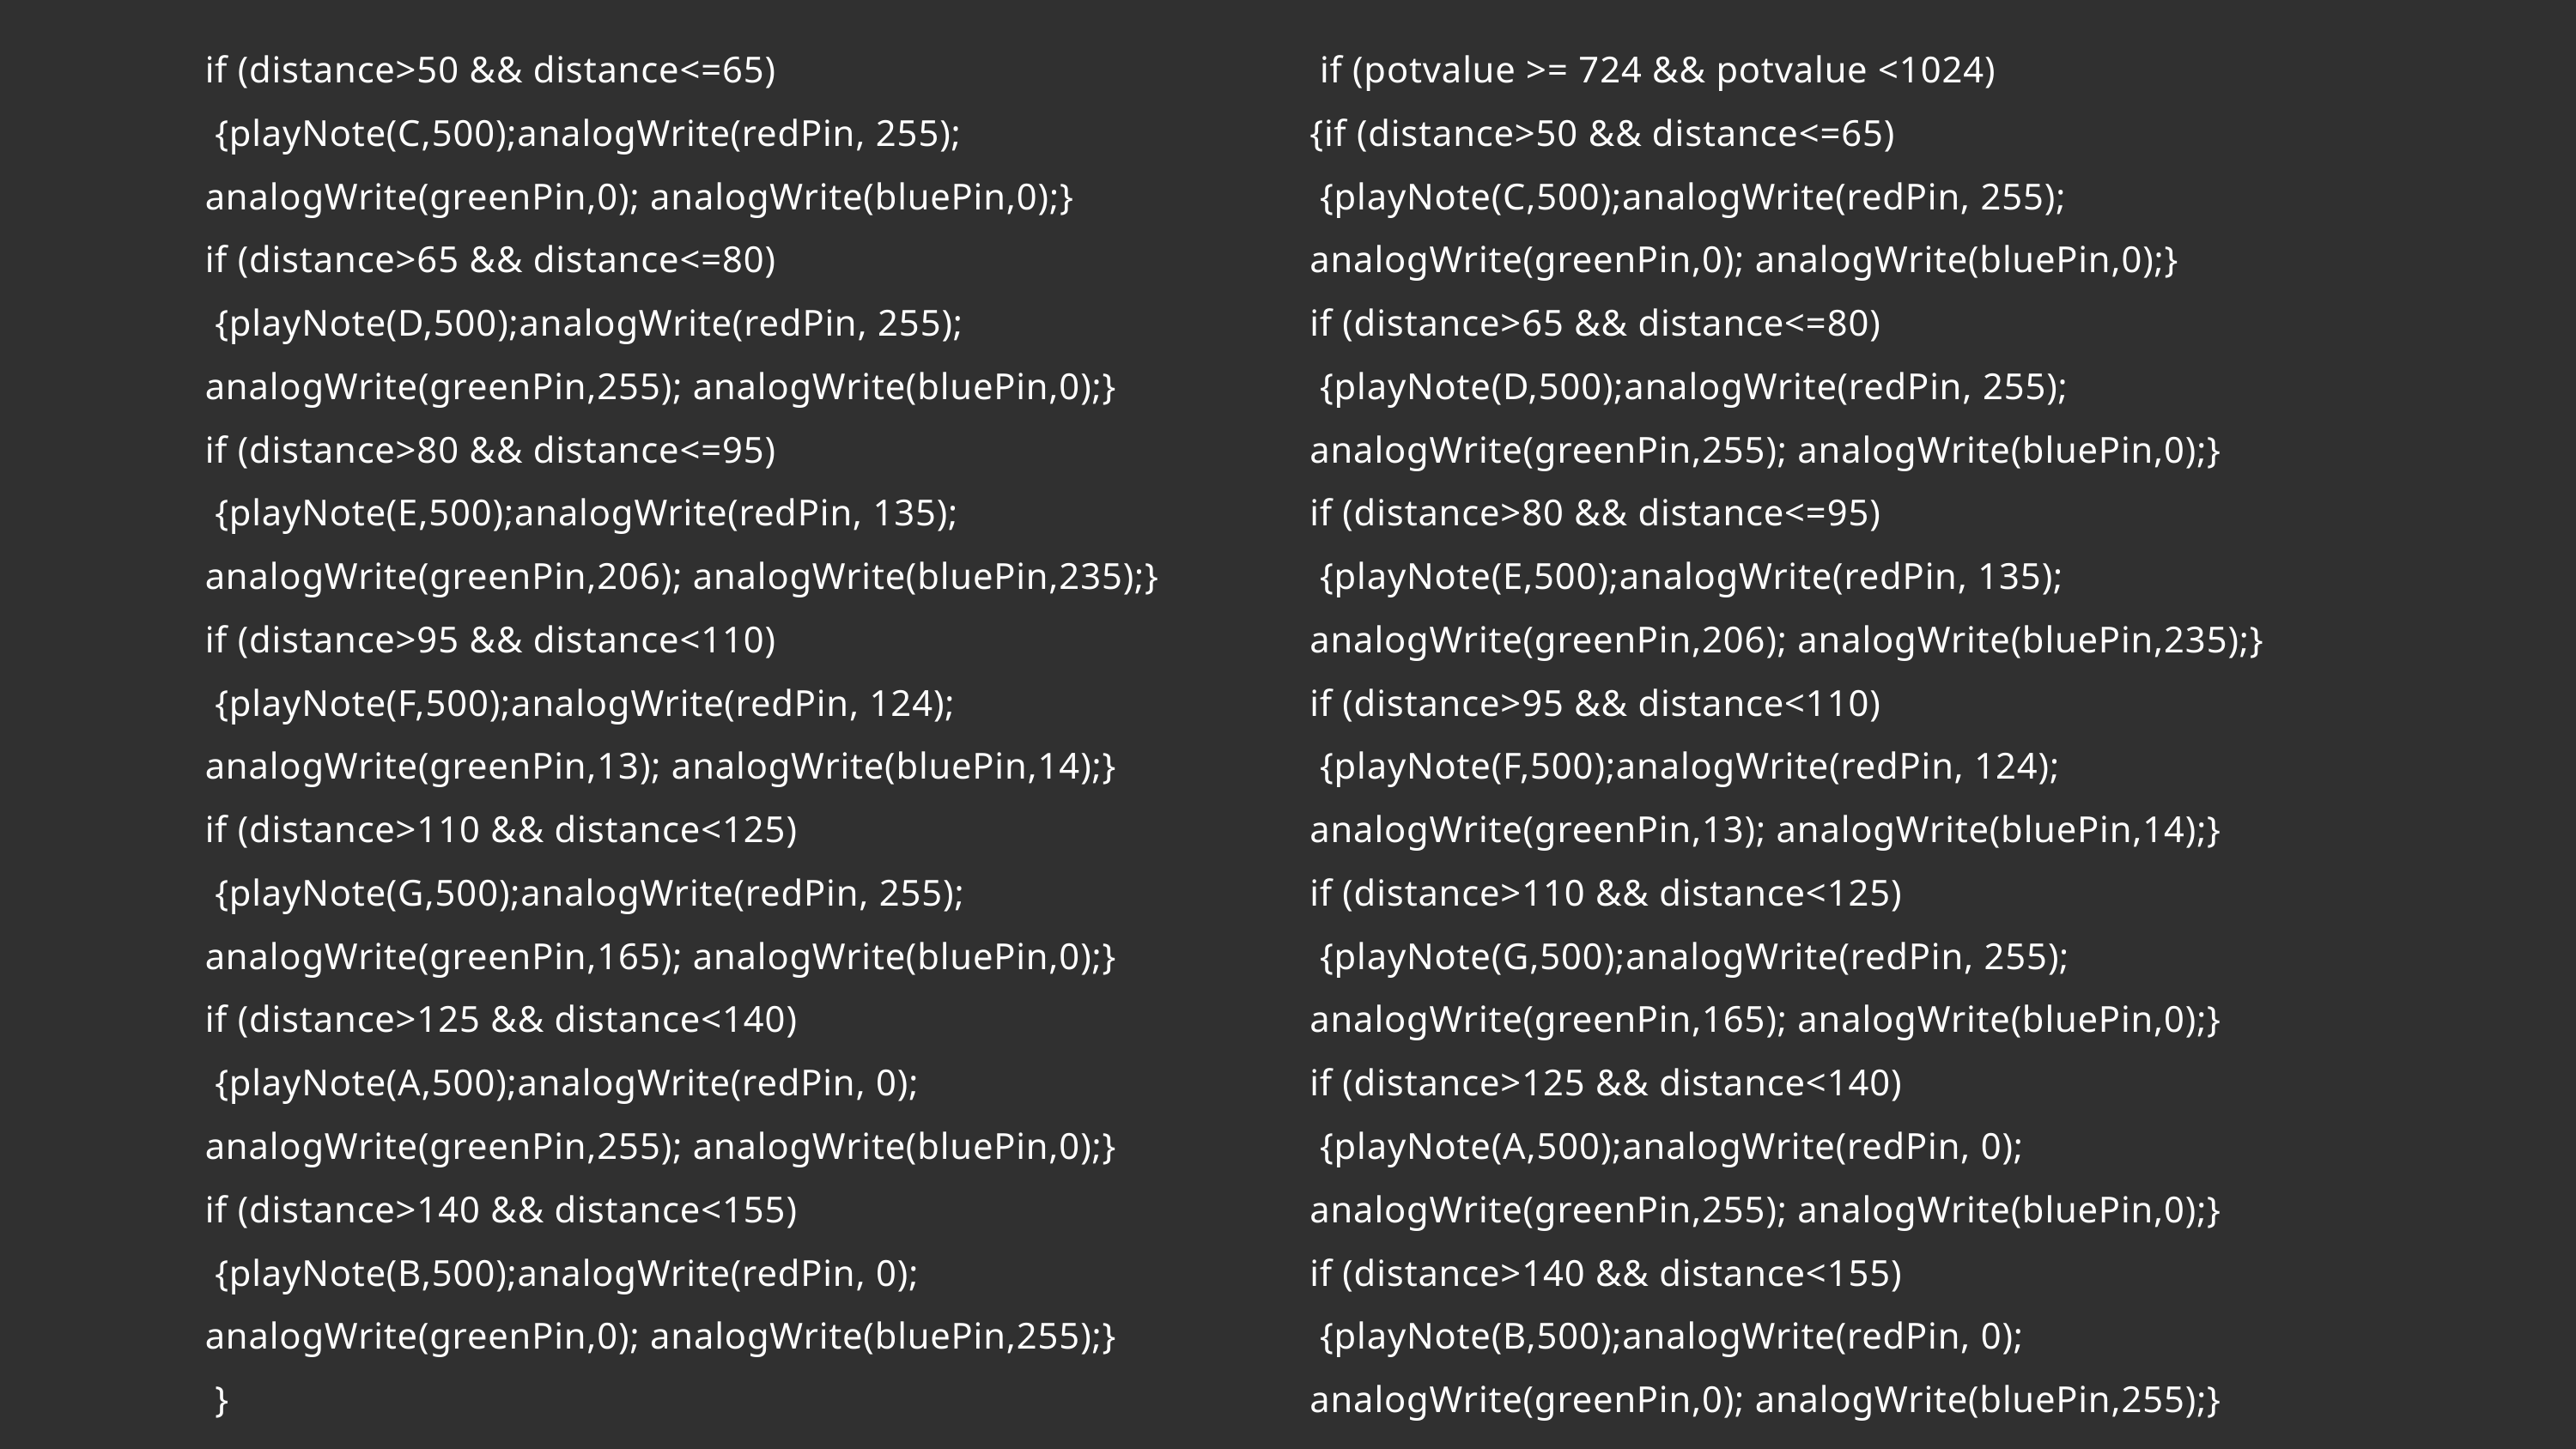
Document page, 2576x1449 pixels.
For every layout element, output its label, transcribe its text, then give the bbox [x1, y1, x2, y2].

text_box if (potvalue >= 724 && potvalue <1024) {if (distance>50 && distance<=65) {playNote(C,500);analogWrite(redPin, 255); analogWrite(greenPin,0); analogWrite(bluePin,0);} if (distance>65 && distance<=80) {playNote(D,500);analogWrite(redPin, 255); analogWrite(greenPin,255); analogWrite(bluePin,0);} if (distance>80 && distance<=95) {playNote(E,500);analogWrite(redPin, 135); analogWrite(greenPin,206); analogWrite(bluePin,235);} if (distance>95 && distance<110) {playNote(F,500);analogWrite(redPin, 124); analogWrite(greenPin,13); analogWrite(bluePin,14);} if (distance>110 && distance<125) {playNote(G,500);analogWrite(redPin, 255); analogWrite(greenPin,165); analogWrite(bluePin,0);} if (distance>125 && distance<140) {playNote(A,500);analogWrite(redPin, 0); analogWrite(greenPin,255); analogWrite(bluePin,0);} if (distance>140 && distance<155) {playNote(B,500);analogWrite(redPin, 0); analogWrite(greenPin,0); analogWrite(bluePin,255);} } [1309, 27, 2432, 1449]
text_box if (distance>50 && distance<=65) {playNote(C,500);analogWrite(redPin, 255); analogWrite(greenPin,0); analogWrite(bluePin,0);} if (distance>65 && distance<=80) {playNote(D,500);analogWrite(redPin, 255); analogWrite(greenPin,255); analogWrite(bluePin,0);} if (distance>80 && distance<=95) {playNote(E,500);analogWrite(redPin, 135); analogWrite(greenPin,206); analogWrite(bluePin,235);} if (distance>95 && distance<110) {playNote(F,500);analogWrite(redPin, 124); analogWrite(greenPin,13); analogWrite(bluePin,14);} if (distance>110 && distance<125) {playNote(G,500);analogWrite(redPin, 255); analogWrite(greenPin,165); analogWrite(bluePin,0);} if (distance>125 && distance<140) {playNote(A,500);analogWrite(redPin, 0); analogWrite(greenPin,255); analogWrite(bluePin,0);} if (distance>140 && distance<155) {playNote(B,500);analogWrite(redPin, 0); analogWrite(greenPin,0); analogWrite(bluePin,255);} } [204, 27, 1309, 1420]
